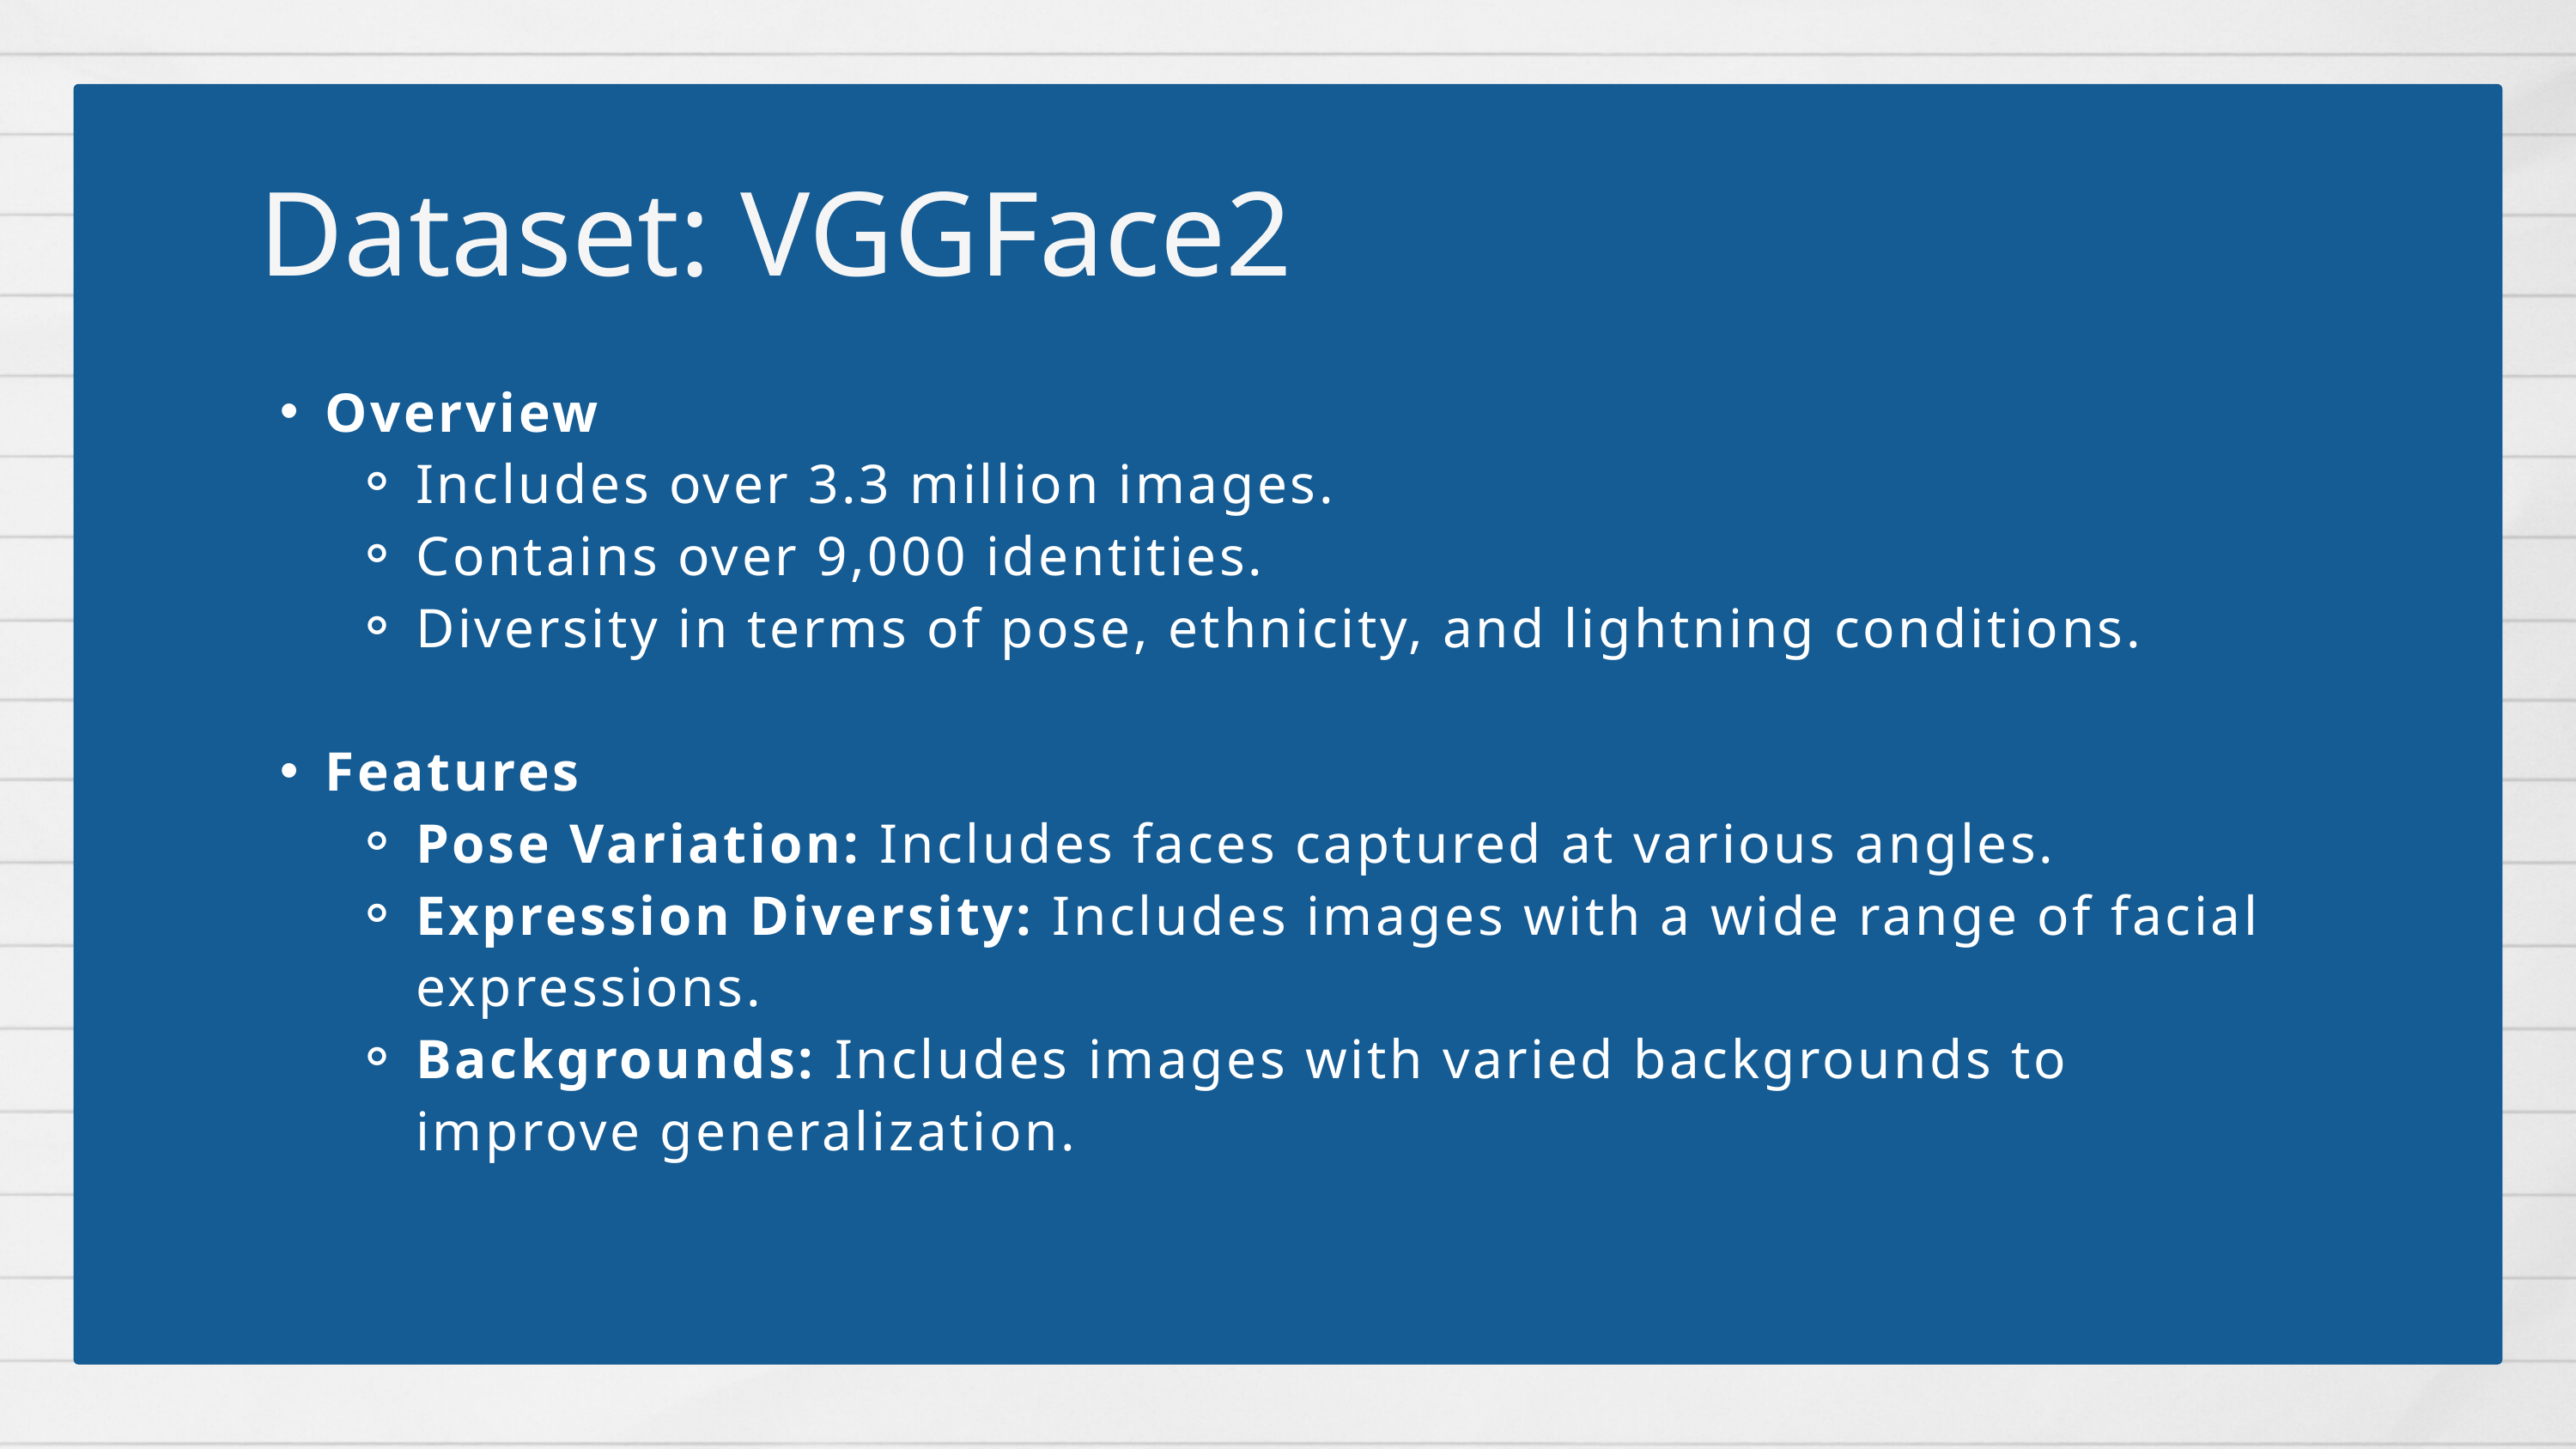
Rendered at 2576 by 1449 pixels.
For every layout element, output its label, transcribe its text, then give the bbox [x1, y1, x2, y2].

text_box [0, 0, 2576, 1449]
text_box Overview Includes over 3.3 million images. Contains over 9,000 identities. Diversity in terms of pose, ethnicity, and lightning conditions. Features Pose Variation: Includes faces captured at various angles. Expression Diversity: Includes images with a wide range of facial expressions. Backgrounds: Includes images with varied backgrounds to improve generalization. [234, 1372, 2293, 1378]
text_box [73, 83, 2503, 1365]
